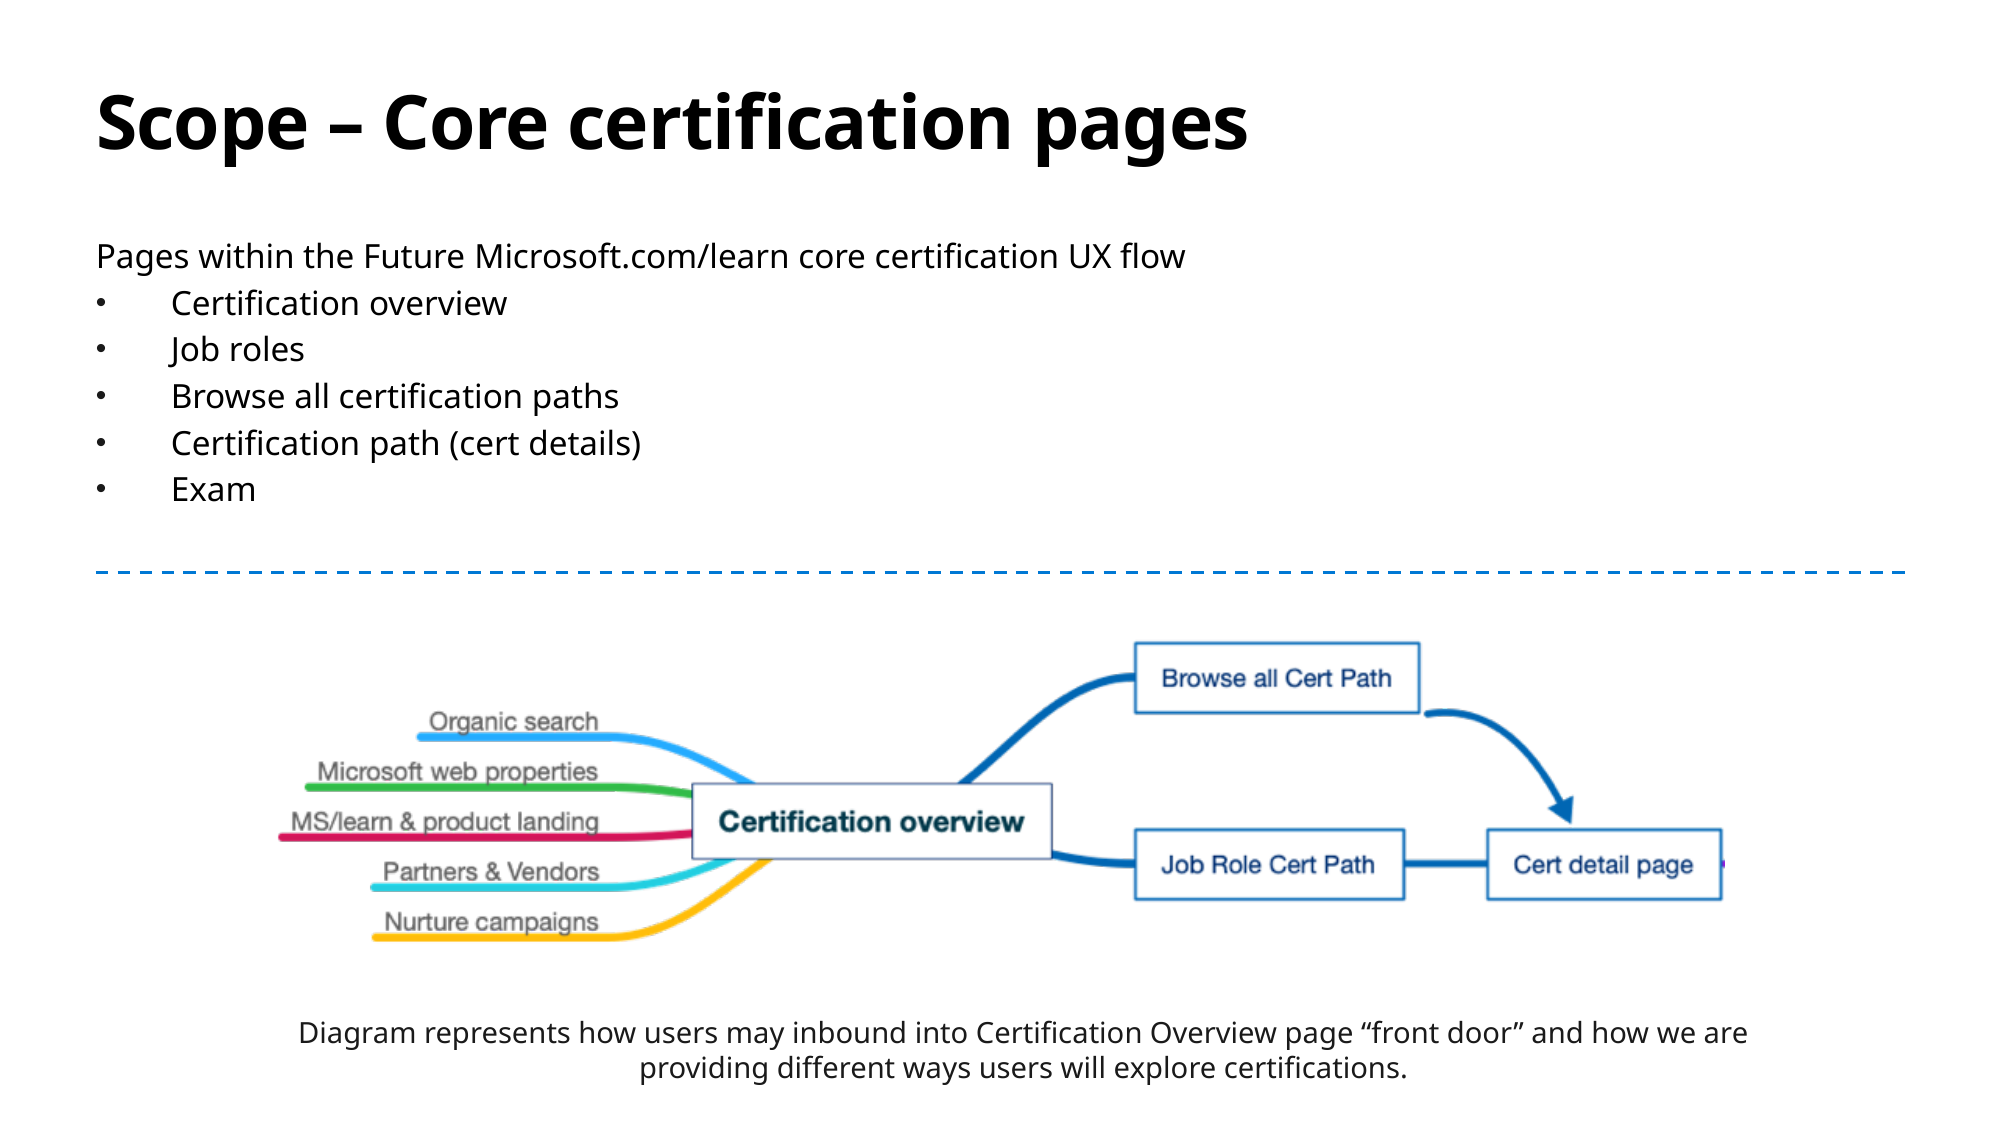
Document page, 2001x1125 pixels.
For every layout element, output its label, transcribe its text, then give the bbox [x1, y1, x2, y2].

picture [276, 637, 1725, 1006]
title Scope – Core certification pages [96, 75, 1904, 166]
list Pages within the Future Microsoft.com/learn core certification UX flow Certification overview Job roles Browse all certification paths Certification path (cert details) Exam [95, 235, 1904, 519]
text_box Diagram represents how users may inbound into Certification Overview page “front door” and how we are providing different ways users will explore certifications. [294, 1014, 1753, 1085]
